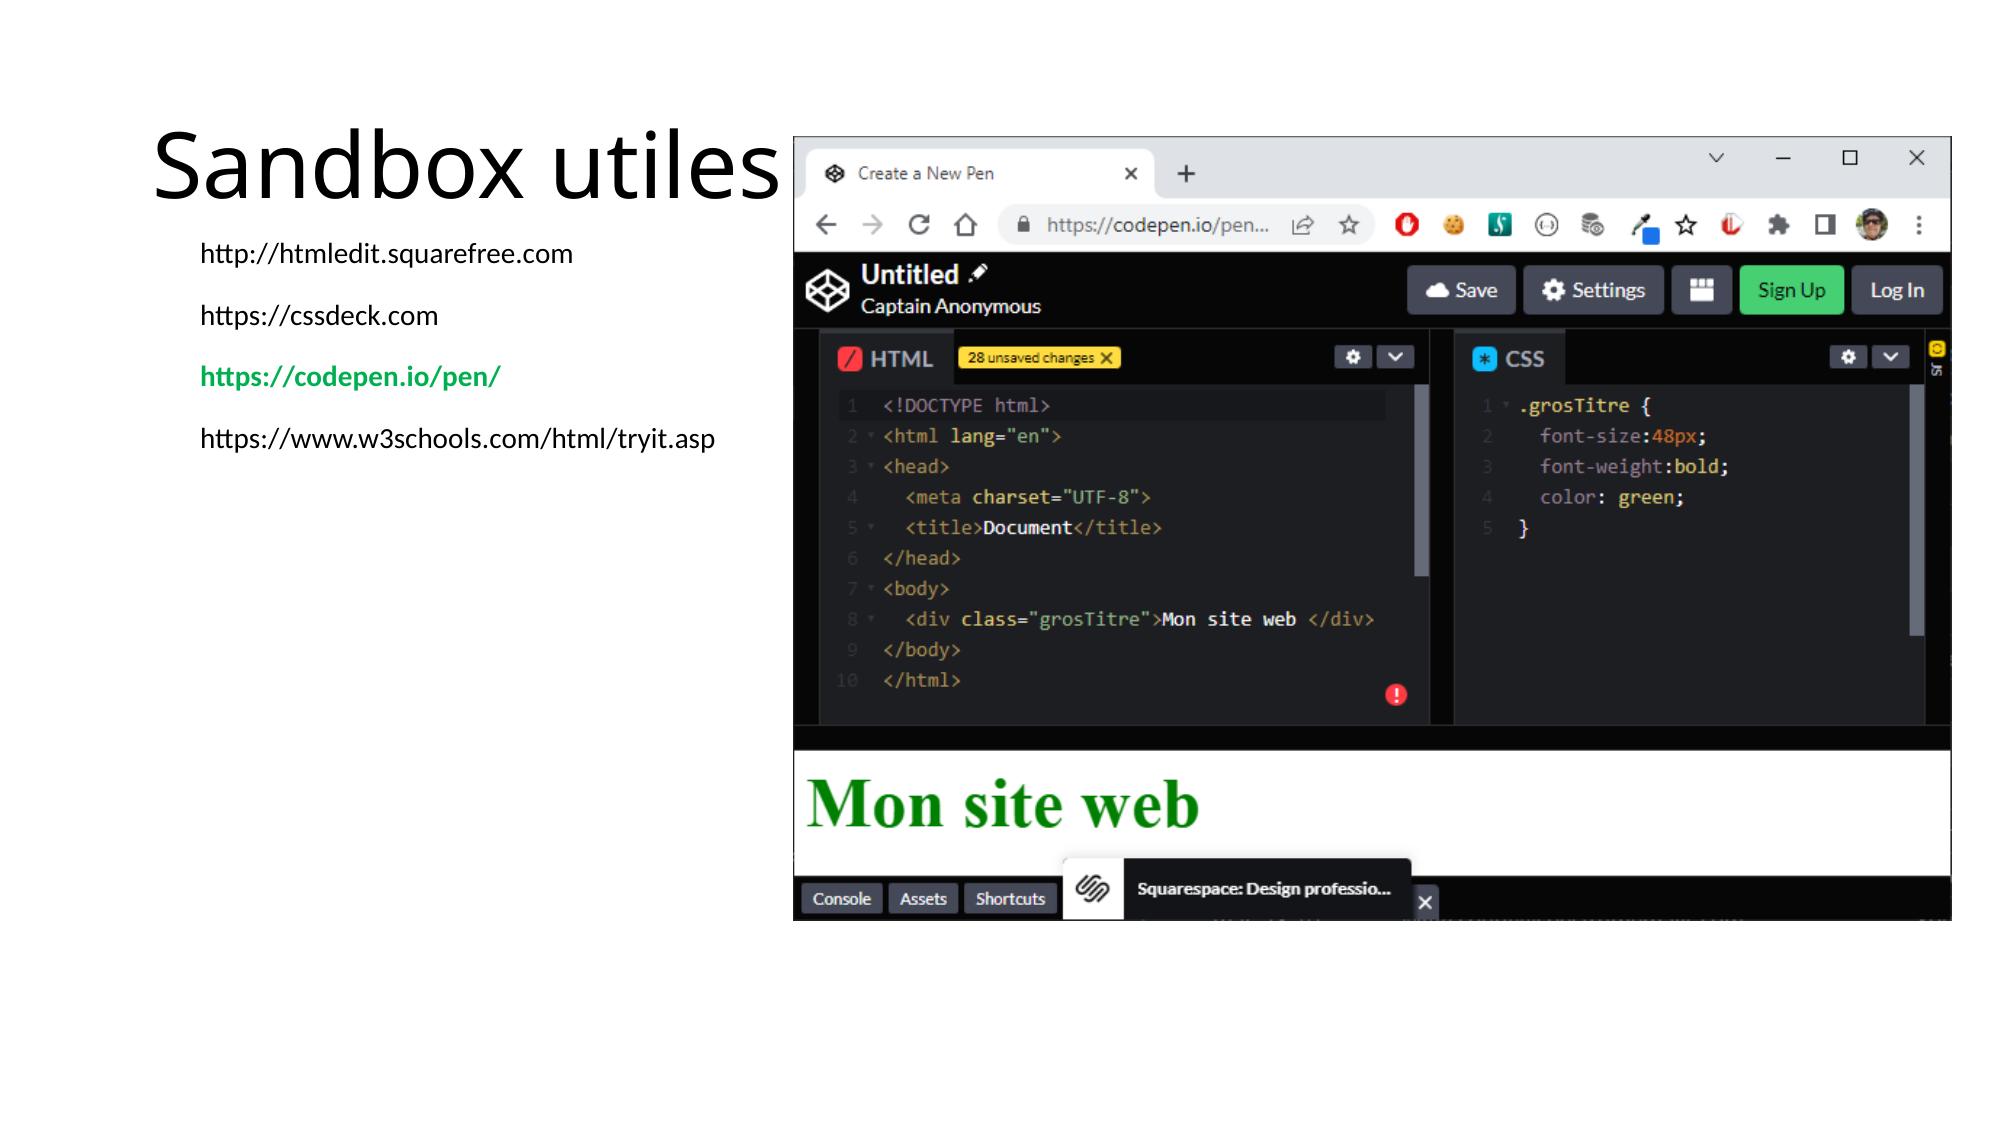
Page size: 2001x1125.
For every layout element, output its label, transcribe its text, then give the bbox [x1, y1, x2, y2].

picture [793, 136, 1952, 921]
text_box http://htmledit.squarefree.com [185, 226, 793, 277]
text_box https://cssdeck.com [185, 289, 793, 339]
text_box https://codepen.io/pen/ [185, 350, 793, 400]
title Sandbox utiles [137, 59, 1863, 278]
text_box https://www.w3schools.com/html/tryit.asp [185, 411, 735, 462]
